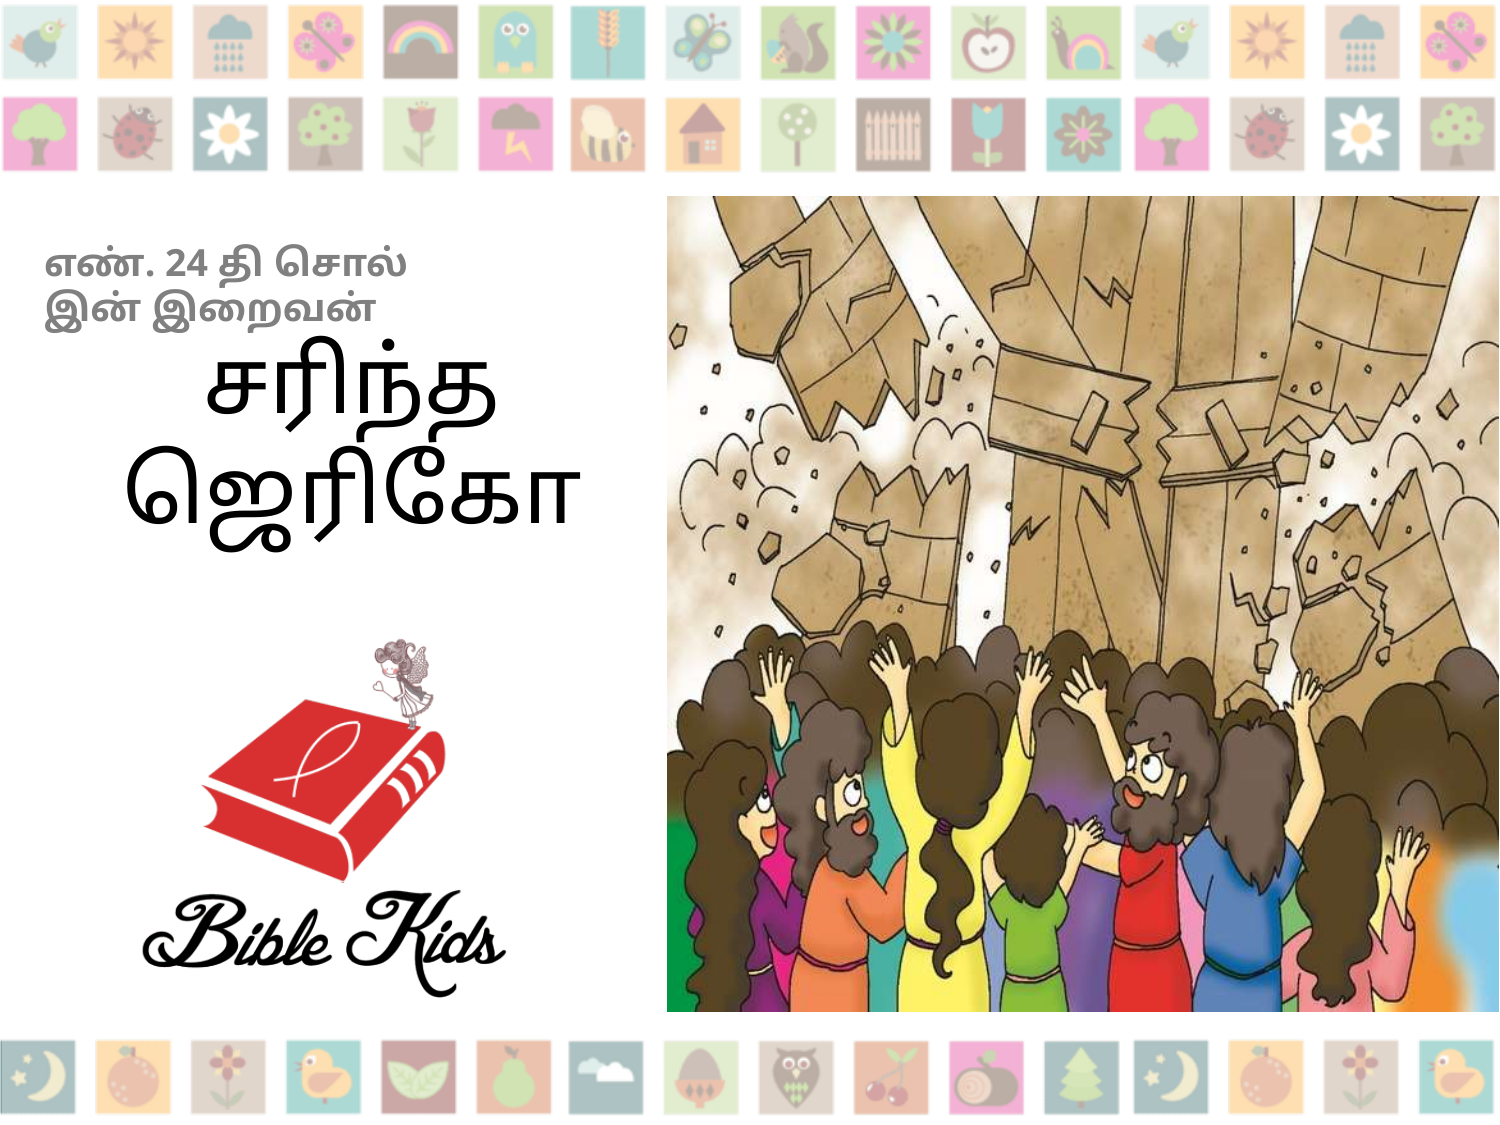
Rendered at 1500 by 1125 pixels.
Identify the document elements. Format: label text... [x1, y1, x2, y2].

text_box சரிந்த ஜெரிகோ [29, 314, 661, 550]
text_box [0, 1028, 1500, 1118]
picture [117, 600, 544, 1027]
text_box எண். 24 தி சொல் இன் இறைவன் [29, 231, 526, 314]
picture [666, 195, 1499, 1012]
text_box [0, 3, 1500, 181]
